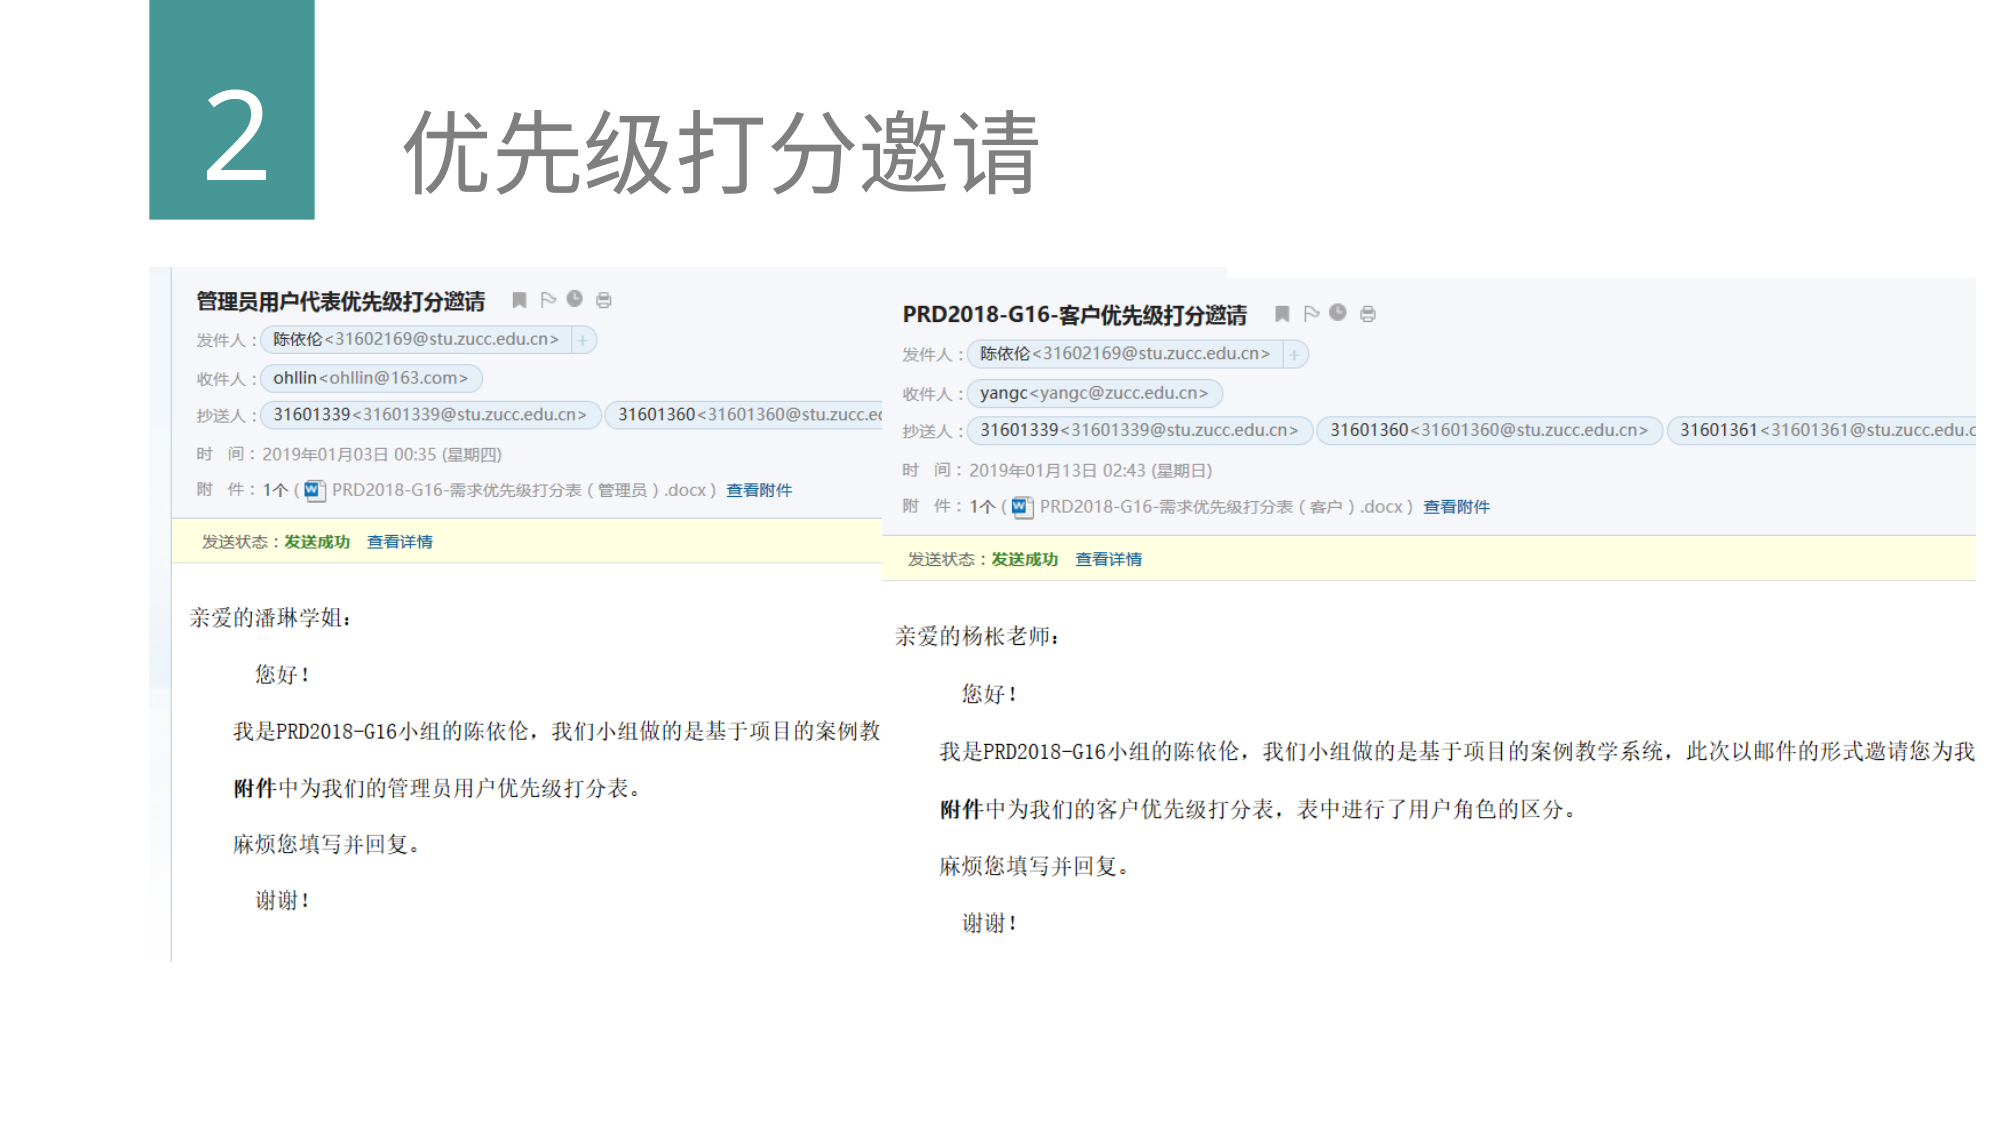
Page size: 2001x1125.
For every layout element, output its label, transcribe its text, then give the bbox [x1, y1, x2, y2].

picture [149, 267, 1976, 975]
text_box 2 [154, 48, 320, 213]
text_box [149, 0, 315, 220]
text_box 优先级打分邀请 [385, 88, 1426, 214]
